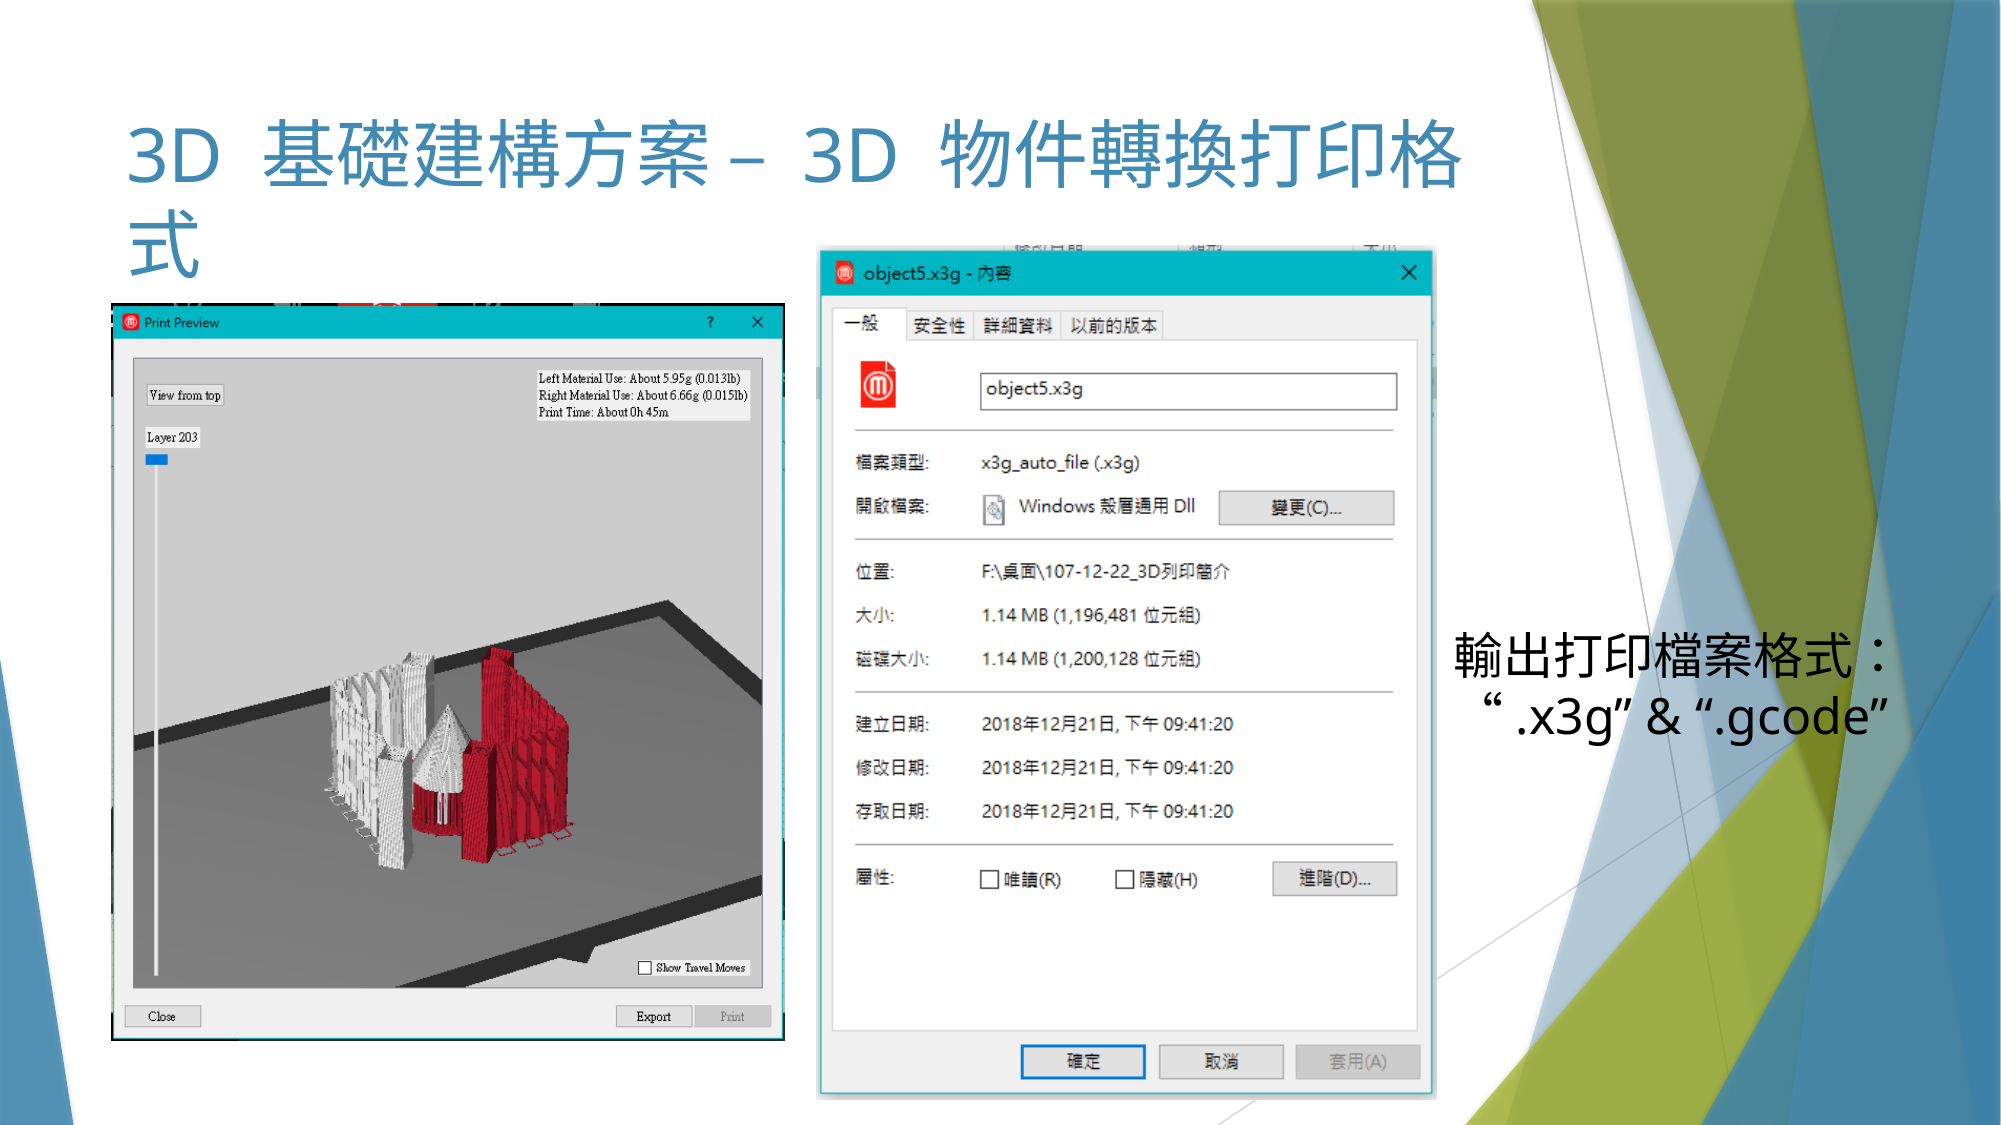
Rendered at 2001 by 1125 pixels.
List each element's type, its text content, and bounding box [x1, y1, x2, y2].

text_box 輸出打印檔案格式： “.x3g” & “.gcode” [1442, 616, 1919, 752]
picture [815, 245, 1438, 1101]
title 3D 基礎建構方案 – 3D 物件轉換打印格式 [111, 99, 1522, 317]
picture [110, 303, 786, 1042]
